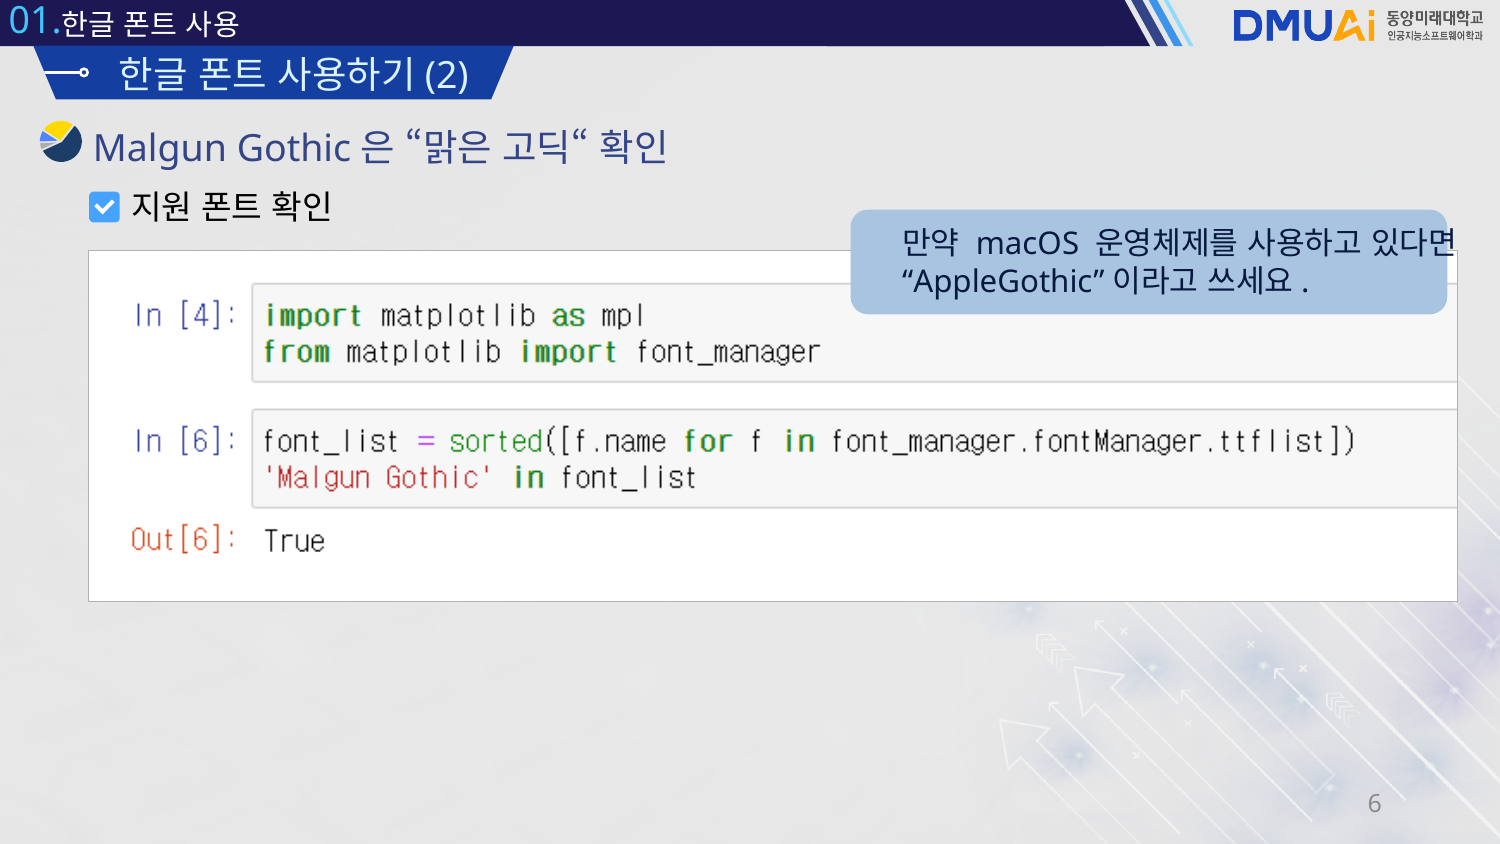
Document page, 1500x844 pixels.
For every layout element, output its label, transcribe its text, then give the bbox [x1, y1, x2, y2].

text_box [32, 114, 684, 178]
picture [0, 0, 1500, 844]
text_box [850, 209, 1497, 315]
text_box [88, 178, 348, 235]
text_box 한글 폰트 사용하기(2) [104, 43, 484, 104]
text_box [31, 43, 104, 102]
text_box [484, 43, 516, 102]
